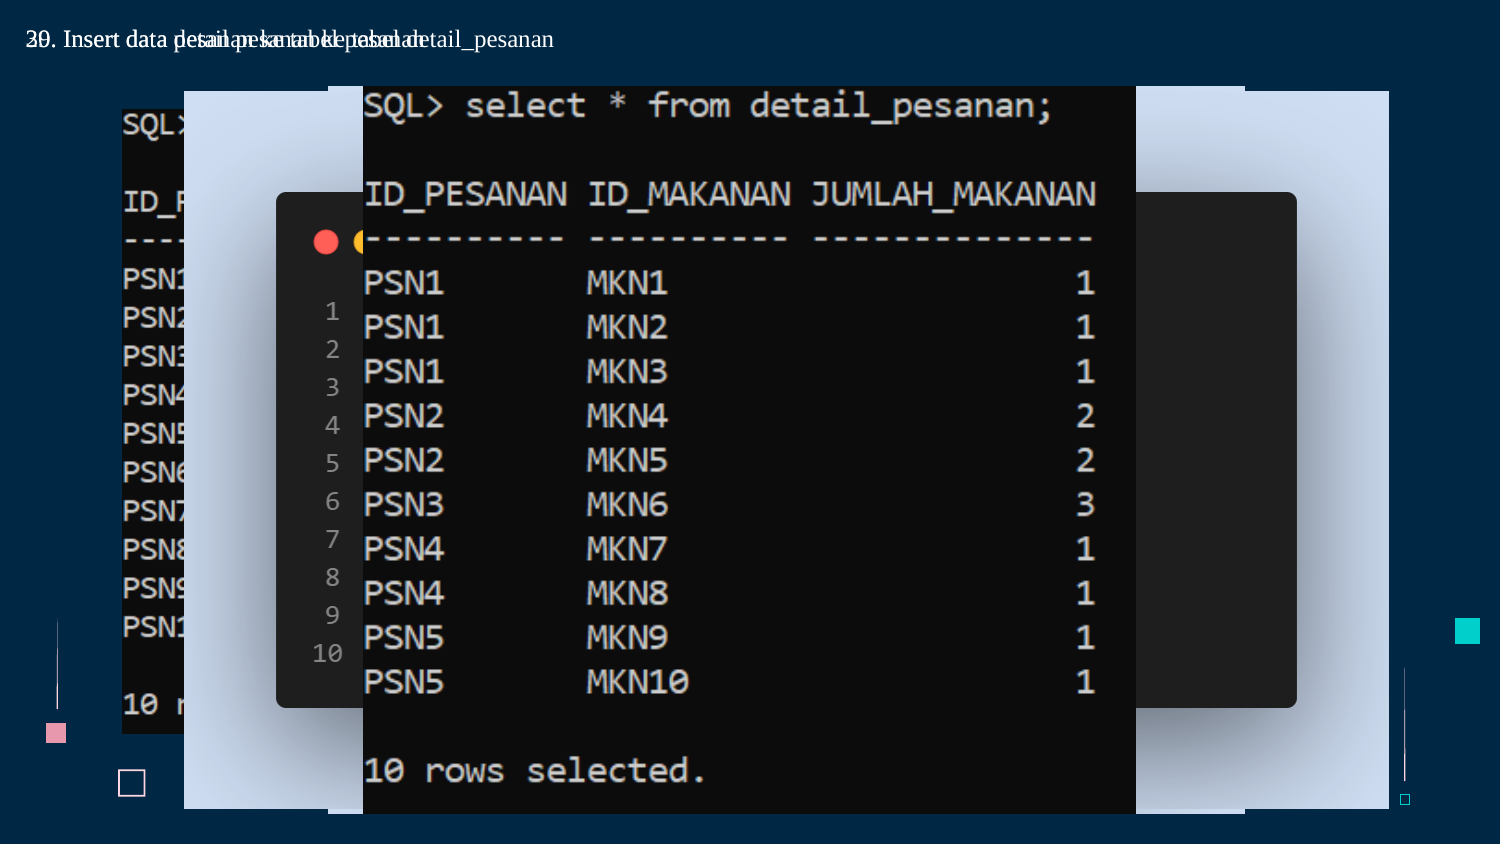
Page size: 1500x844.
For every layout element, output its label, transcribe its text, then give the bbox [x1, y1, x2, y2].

picture [121, 85, 1389, 815]
list 30. Insert data detail pesanan ke tabel detail_pesanan [10, 2, 1500, 66]
